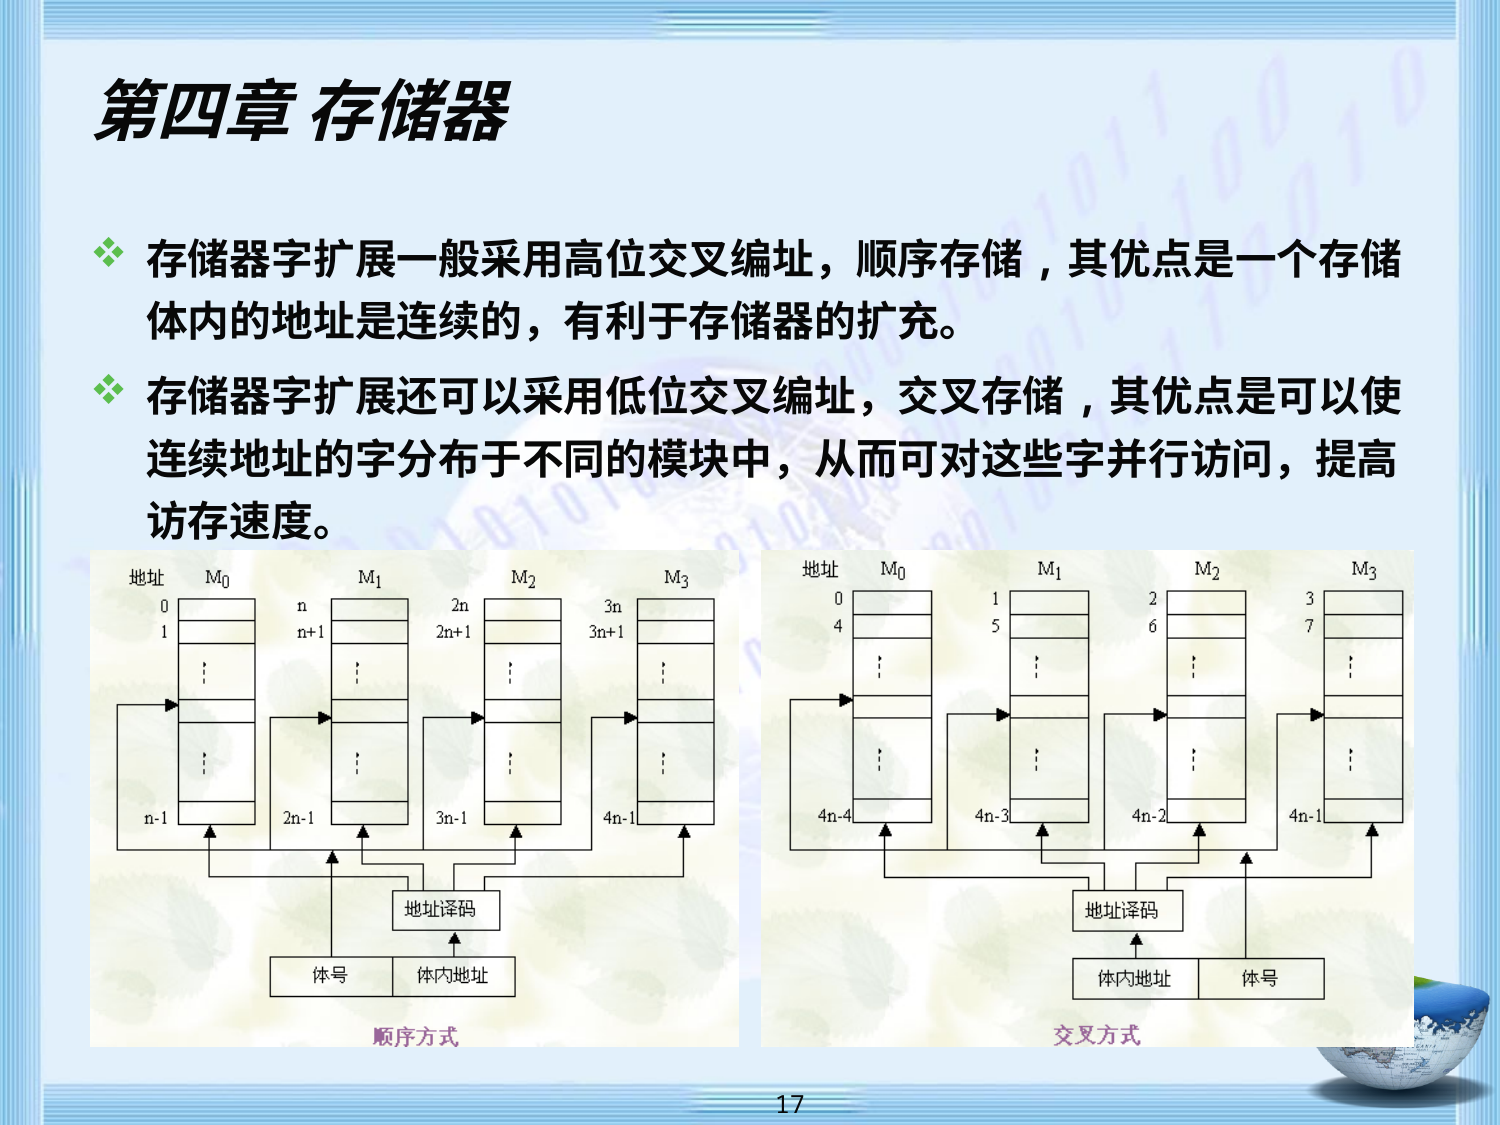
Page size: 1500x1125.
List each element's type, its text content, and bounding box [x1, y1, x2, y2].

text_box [90, 550, 739, 1048]
picture [0, 0, 1500, 1125]
footer 17 [512, 1072, 988, 1113]
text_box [761, 550, 1414, 1048]
list 存储器字扩展一般采用高位交叉编址，顺序存储,其优点是一个存储体内的地址是连续的，有利于存储器的扩充。 存储器字扩展还可以采用低位交叉编址，交叉存储,其优点是可以使连续地址的字分布于不同的模块中，从而可对这些字并行访问，提高访存速度。 [75, 212, 1425, 1038]
title 第四章 存储器 [75, 37, 1425, 180]
